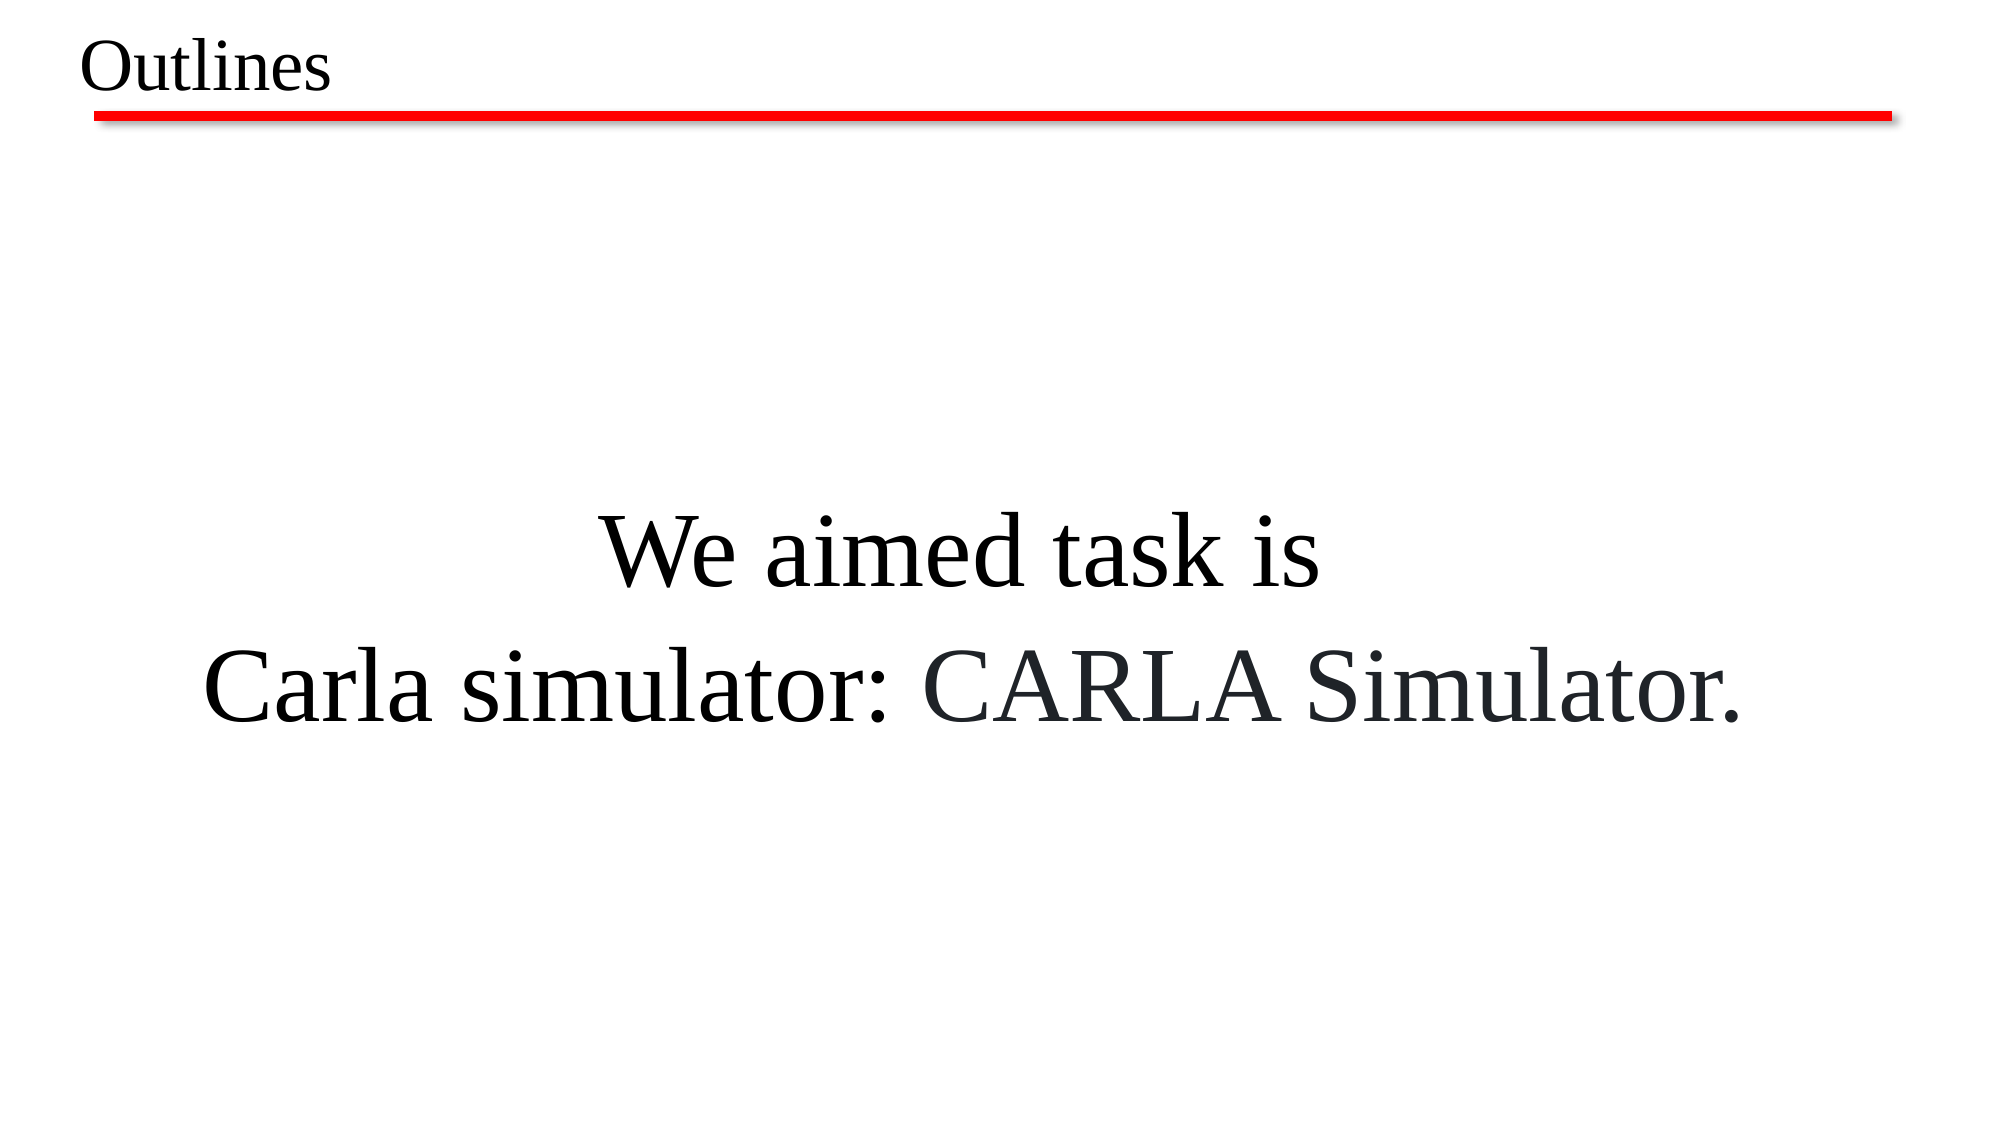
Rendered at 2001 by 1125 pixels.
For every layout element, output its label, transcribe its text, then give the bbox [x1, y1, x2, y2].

title Outlines [0, 0, 472, 115]
text_box [94, 111, 1892, 121]
subtitle We aimed task is Carla simulator: CARLA Simulator. [186, 486, 1763, 758]
